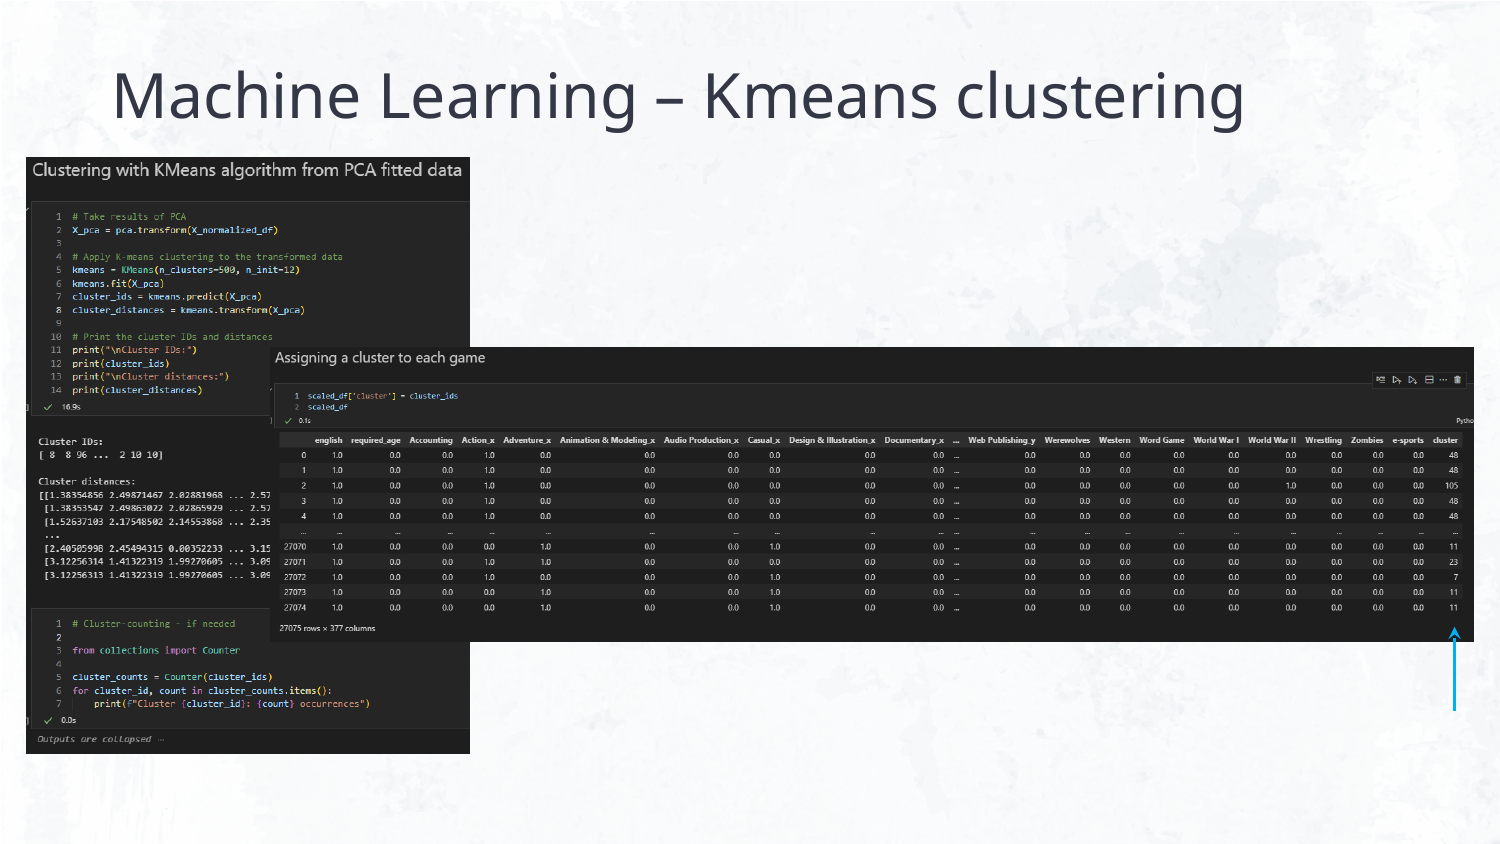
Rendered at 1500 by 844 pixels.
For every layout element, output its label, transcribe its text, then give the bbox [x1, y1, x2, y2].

picture [2, 2, 1500, 844]
title Machine Learning – Kmeans clustering [96, 29, 1362, 146]
